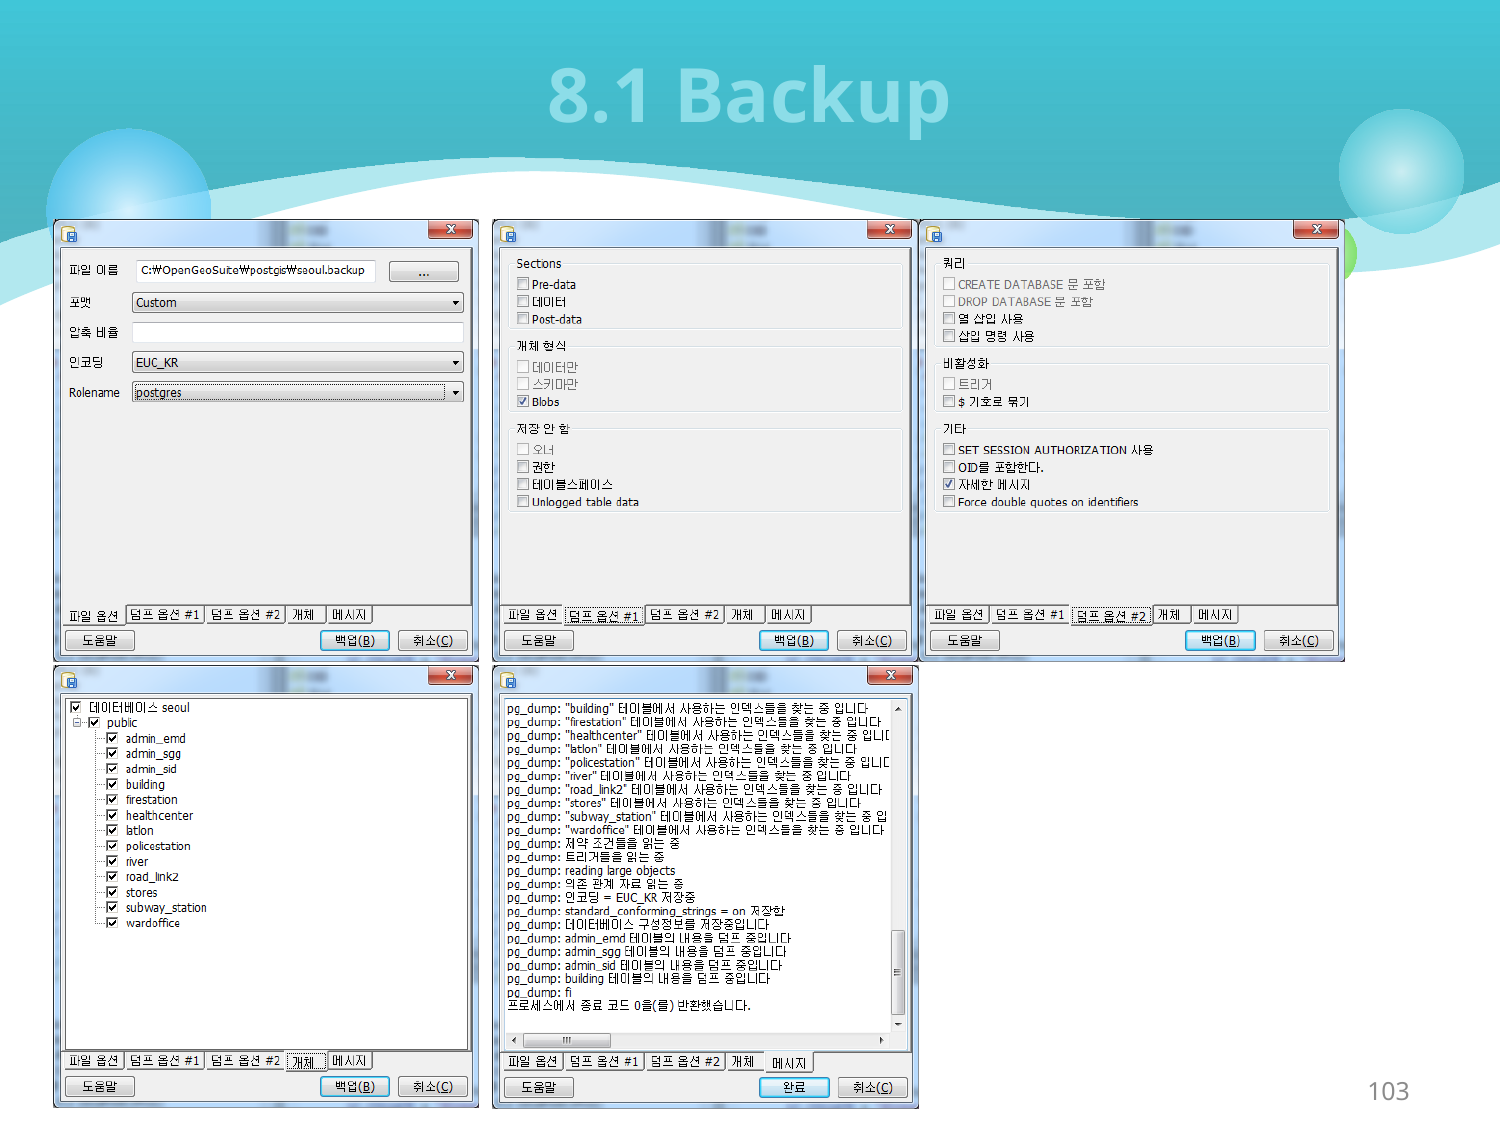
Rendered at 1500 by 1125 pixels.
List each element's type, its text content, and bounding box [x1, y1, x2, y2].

title 8.1 Backup [75, 44, 1425, 232]
slide_number 103 [1074, 1072, 1425, 1113]
picture [52, 219, 479, 662]
picture [52, 665, 479, 1108]
picture [492, 219, 1345, 662]
picture [492, 665, 920, 1109]
